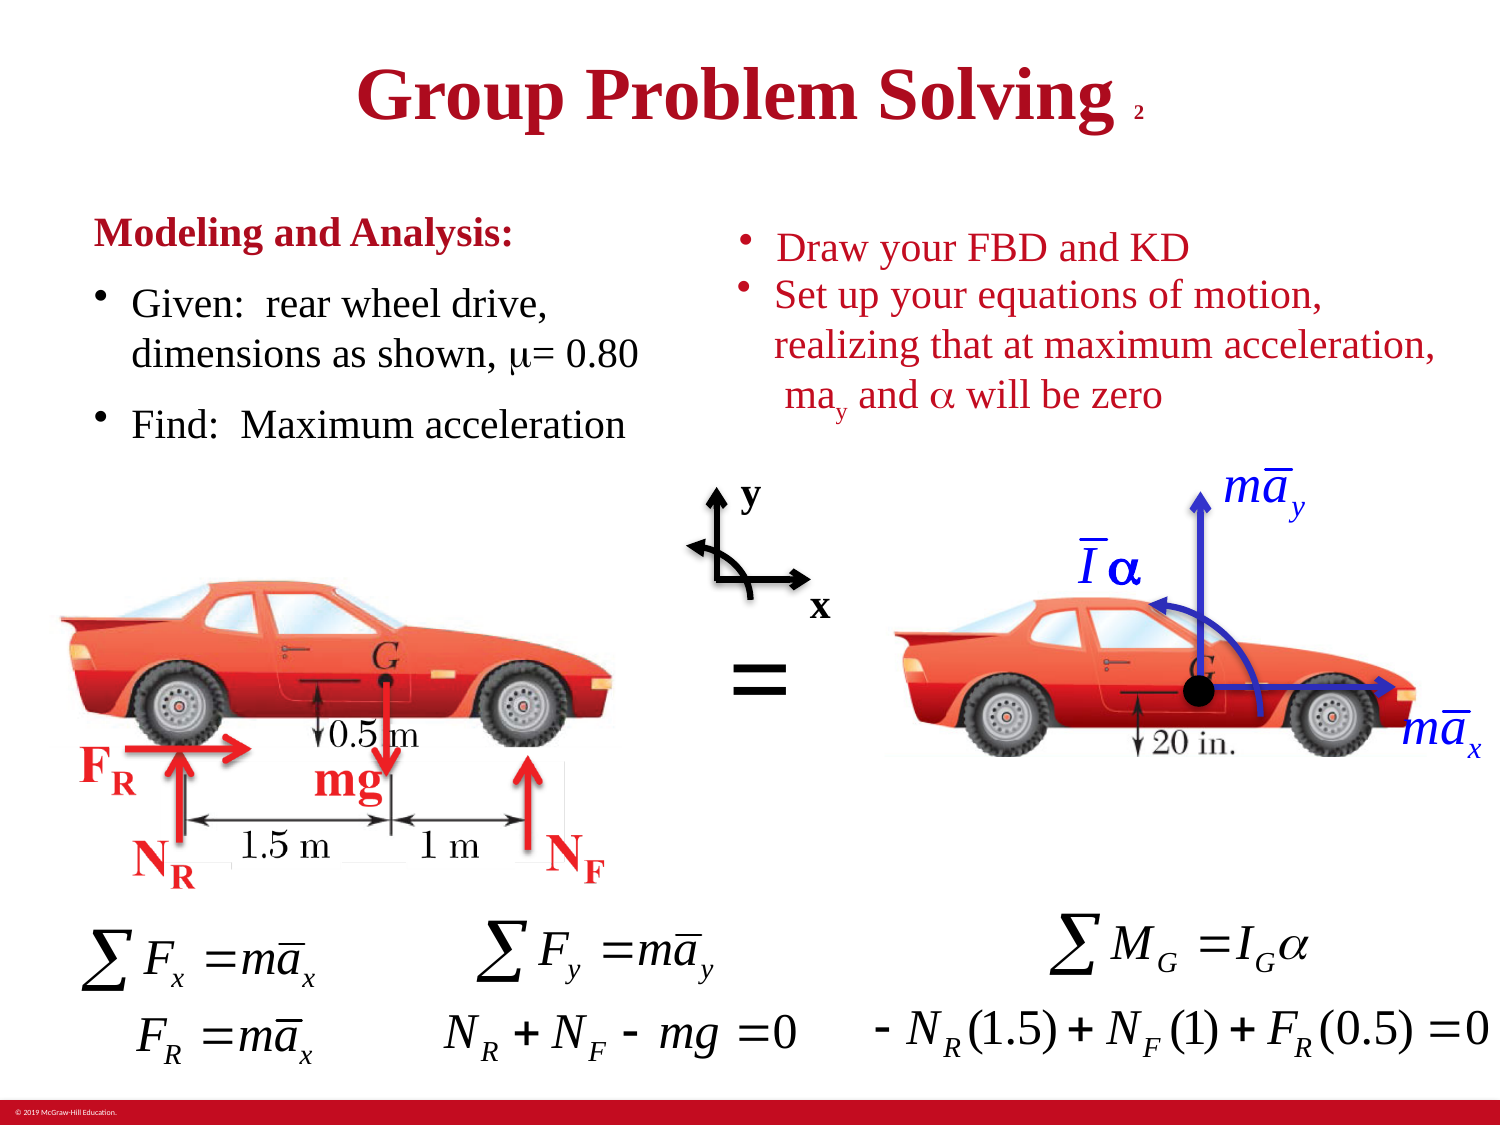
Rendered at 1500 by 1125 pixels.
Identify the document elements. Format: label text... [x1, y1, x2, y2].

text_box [74, 920, 325, 1005]
picture [48, 558, 622, 900]
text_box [469, 911, 724, 996]
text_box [1068, 525, 1154, 598]
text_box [865, 994, 1500, 1070]
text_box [621, 457, 847, 655]
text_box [1215, 448, 1319, 534]
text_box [1393, 690, 1492, 772]
picture [884, 578, 1427, 758]
text_box Set up your equations of motion, realizing that at maximum acceleration, may and a will be zero [722, 259, 1456, 432]
text_box = [713, 663, 808, 748]
text_box Draw your FBD and KD [724, 212, 1362, 259]
title Group Problem Solving 2 [75, 37, 1425, 138]
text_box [126, 1001, 324, 1077]
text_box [1042, 904, 1323, 989]
text_box Modeling and Analysis: Given: rear wheel drive, dimensions as shown, m= 0.80 Find: Maximum acceleration [79, 197, 723, 454]
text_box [433, 998, 806, 1074]
